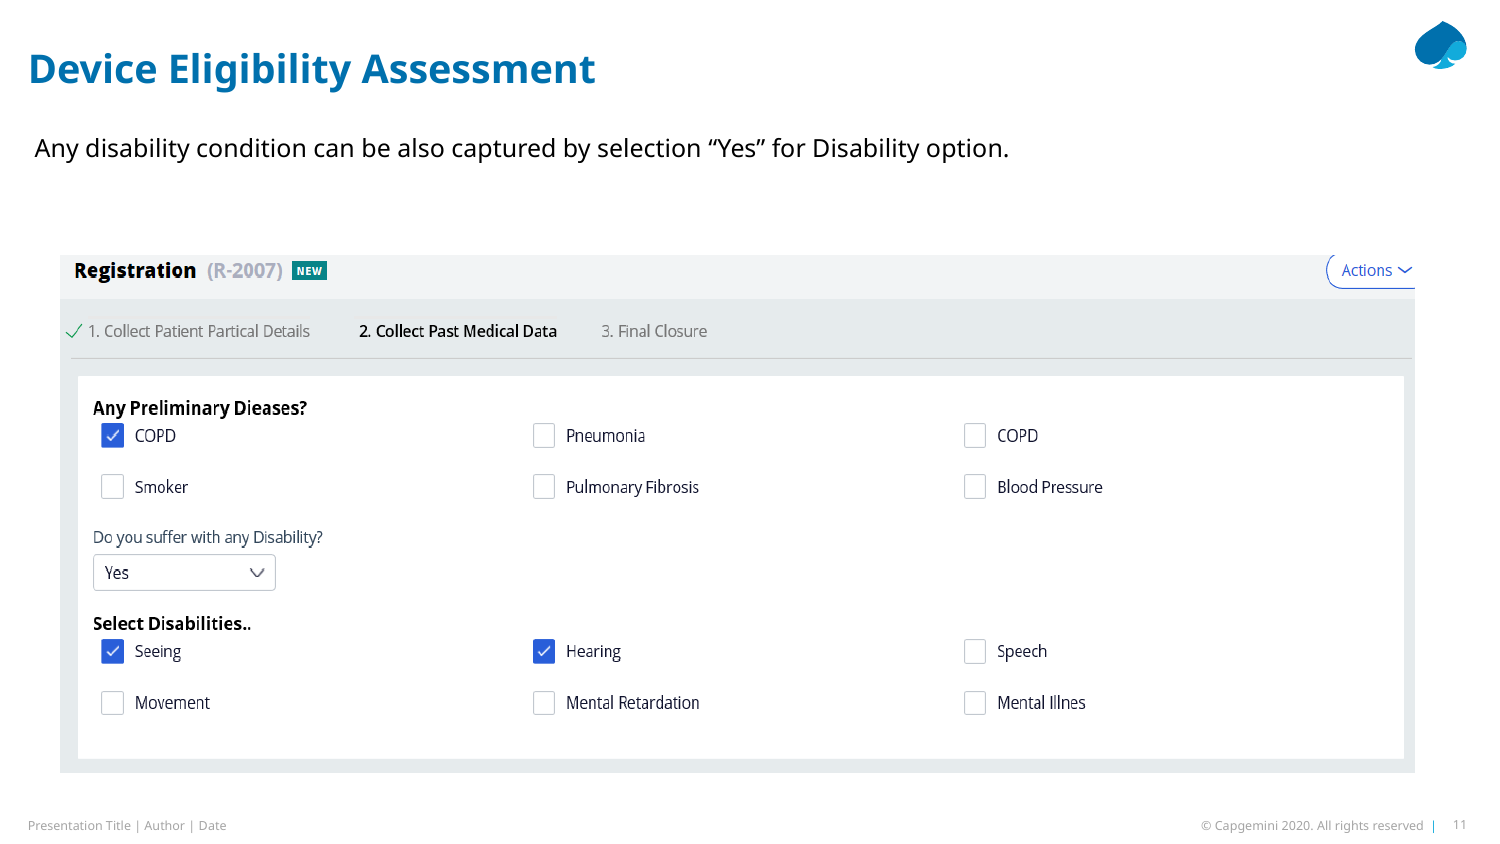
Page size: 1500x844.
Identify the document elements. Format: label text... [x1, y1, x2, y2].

title Device Eligibility Assessment [27, 0, 1397, 135]
list Any disability condition can be also captured by selection “Yes” for Disability option. [27, 135, 1468, 773]
picture [60, 254, 1415, 774]
